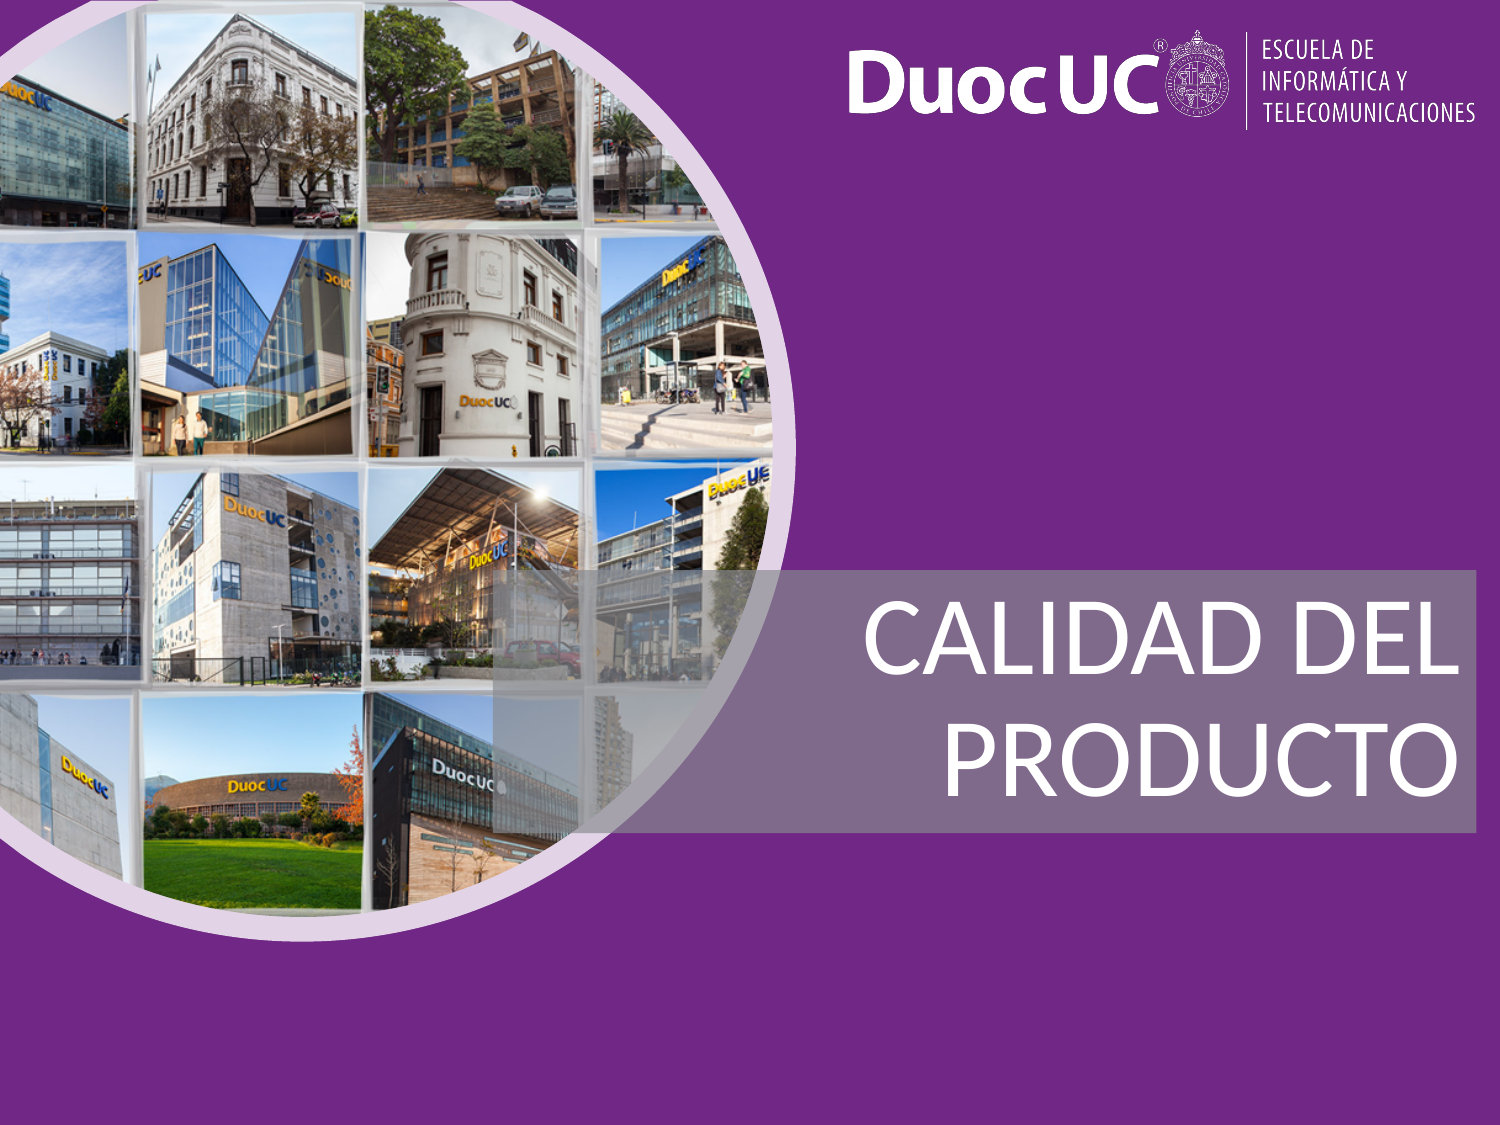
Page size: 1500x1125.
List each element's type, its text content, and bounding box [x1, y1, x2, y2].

title CALIDAD DEL PRODUCTO [492, 570, 1477, 834]
picture [0, 0, 773, 917]
picture [849, 30, 1475, 130]
